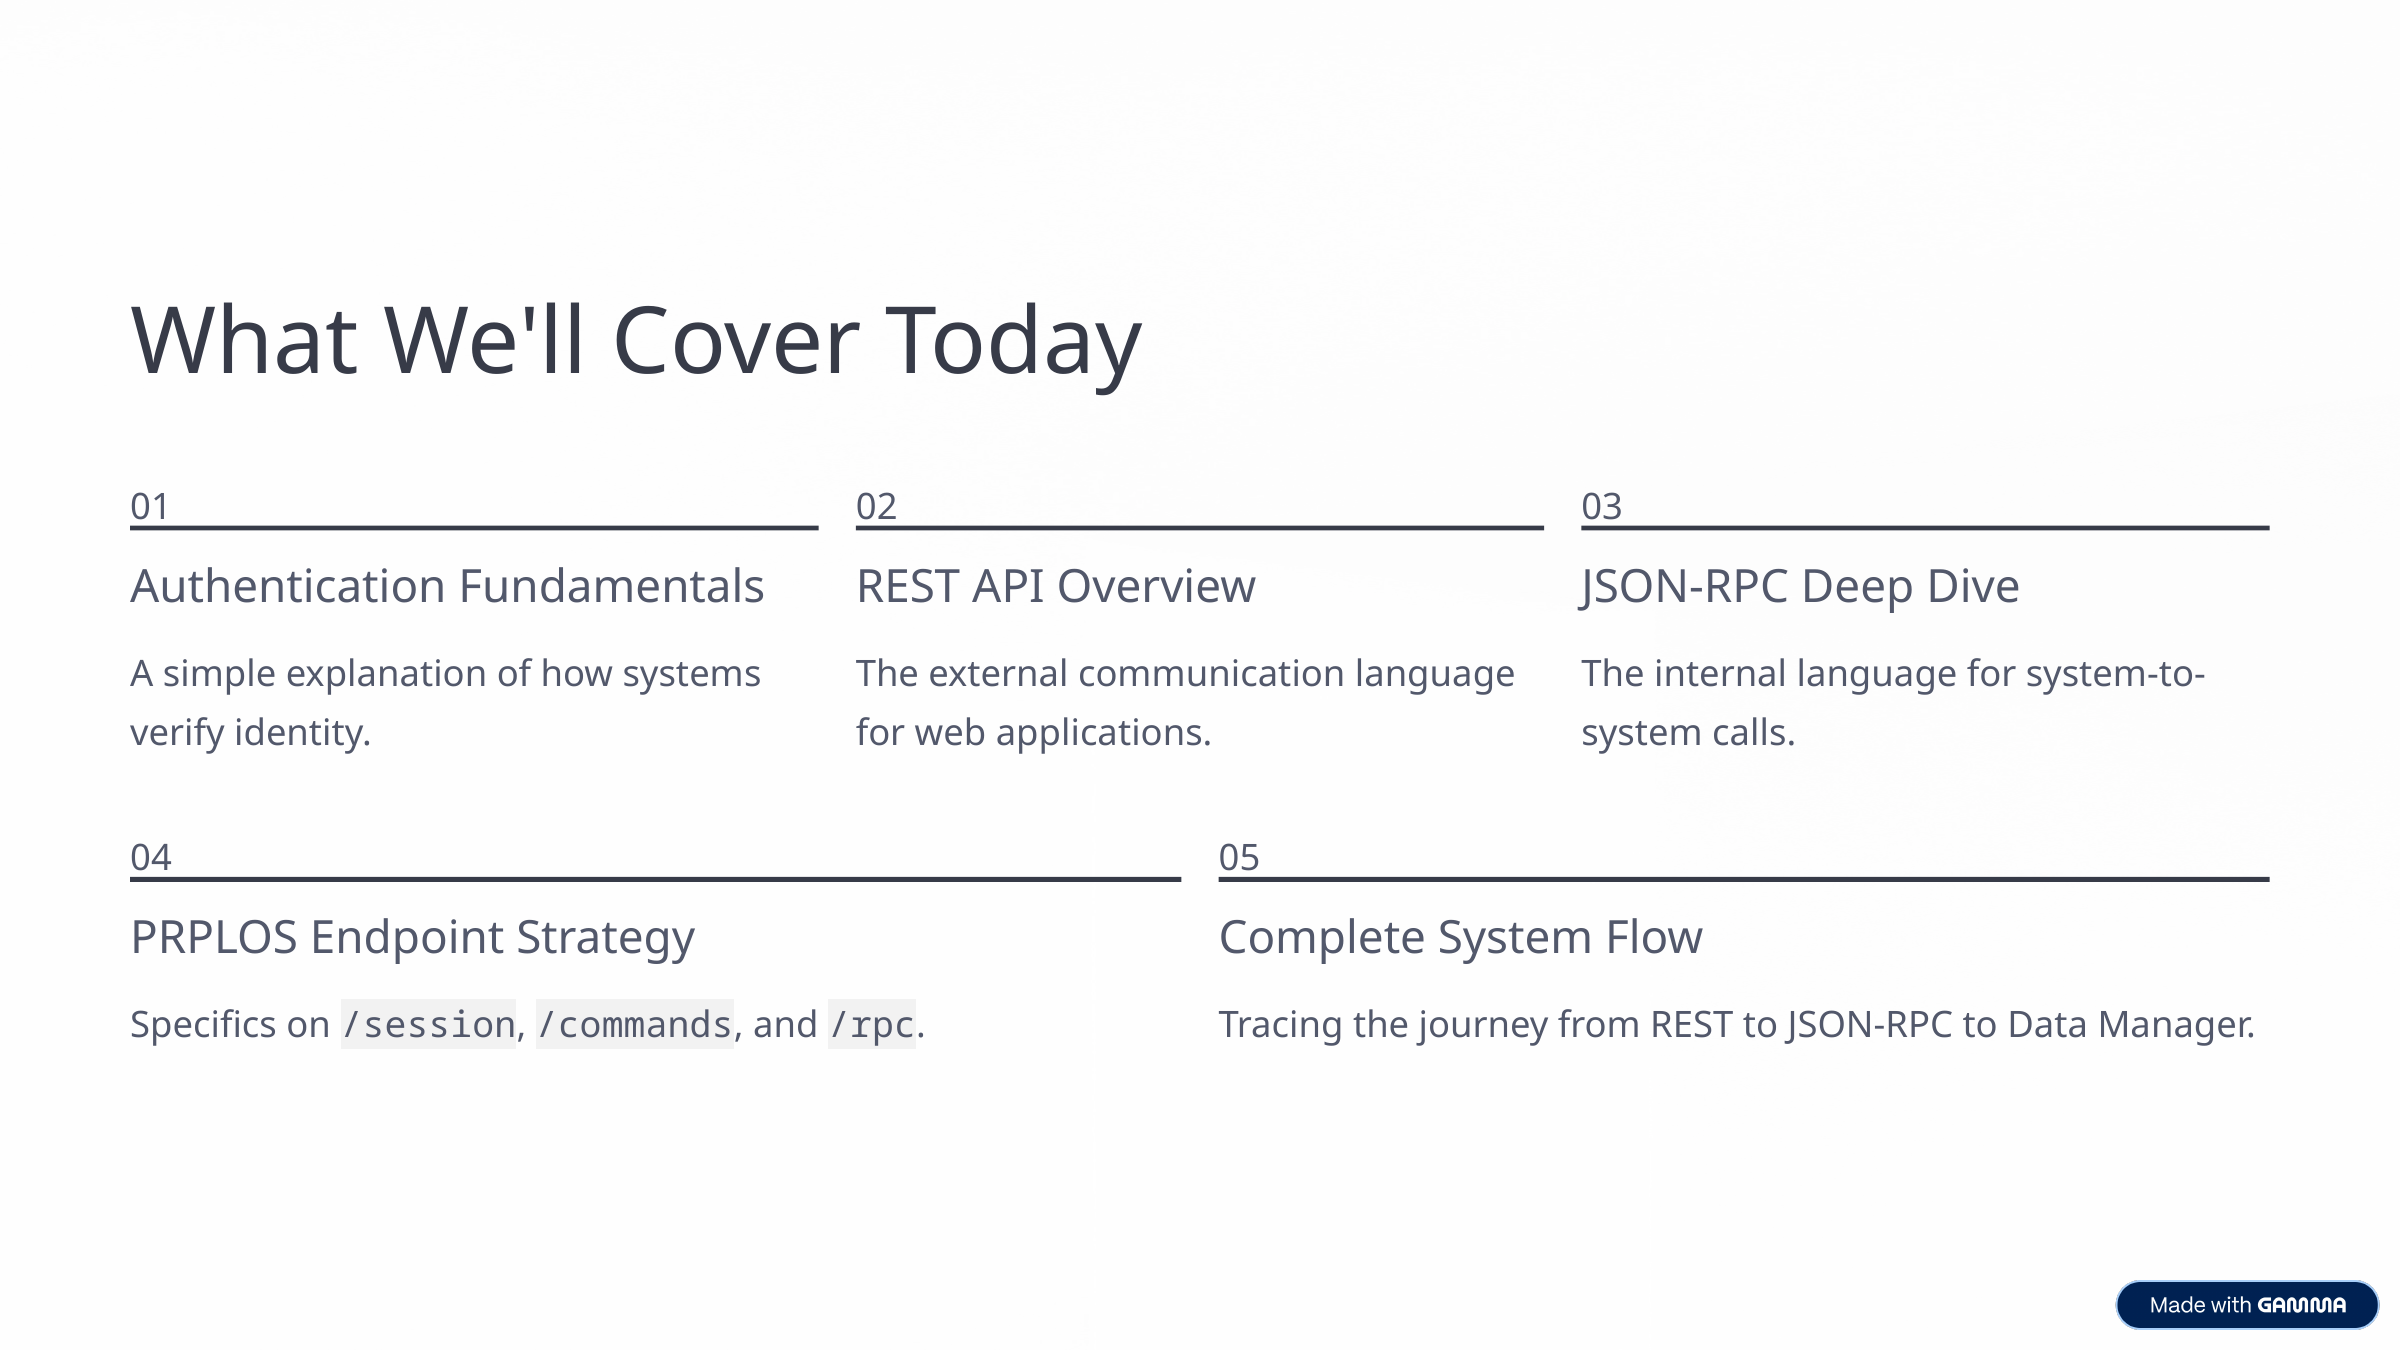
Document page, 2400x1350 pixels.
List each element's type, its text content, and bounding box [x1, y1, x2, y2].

text_box What We'll Cover Today [130, 276, 1183, 393]
text_box 05 [1218, 818, 1256, 866]
text_box A simple explanation of how systems verify identity. [130, 634, 819, 754]
text_box [130, 876, 1182, 882]
text_box REST API Overview [855, 554, 1321, 613]
text_box Tracing the journey from REST to JSON-RPC to Data Manager. [1218, 985, 2270, 1046]
text_box JSON-RPC Deep Dive [1581, 554, 2062, 613]
text_box 02 [855, 467, 893, 514]
text_box [1581, 525, 2270, 531]
text_box 04 [130, 818, 168, 866]
text_box The internal language for system-to-system calls. [1581, 634, 2270, 754]
picture [2106, 1271, 2389, 1339]
text_box [855, 525, 1545, 531]
text_box Authentication Fundamentals [130, 554, 805, 613]
text_box [130, 525, 819, 531]
text_box 01 [130, 467, 168, 514]
text_box Specifics on /session, /commands, and /rpc. [130, 985, 1182, 1046]
text_box 03 [1581, 467, 1619, 514]
text_box [1218, 876, 2270, 882]
text_box Complete System Flow [1218, 905, 1733, 964]
text_box PRPLOS Endpoint Strategy [130, 905, 737, 964]
text_box The external communication language for web applications. [855, 634, 1545, 754]
